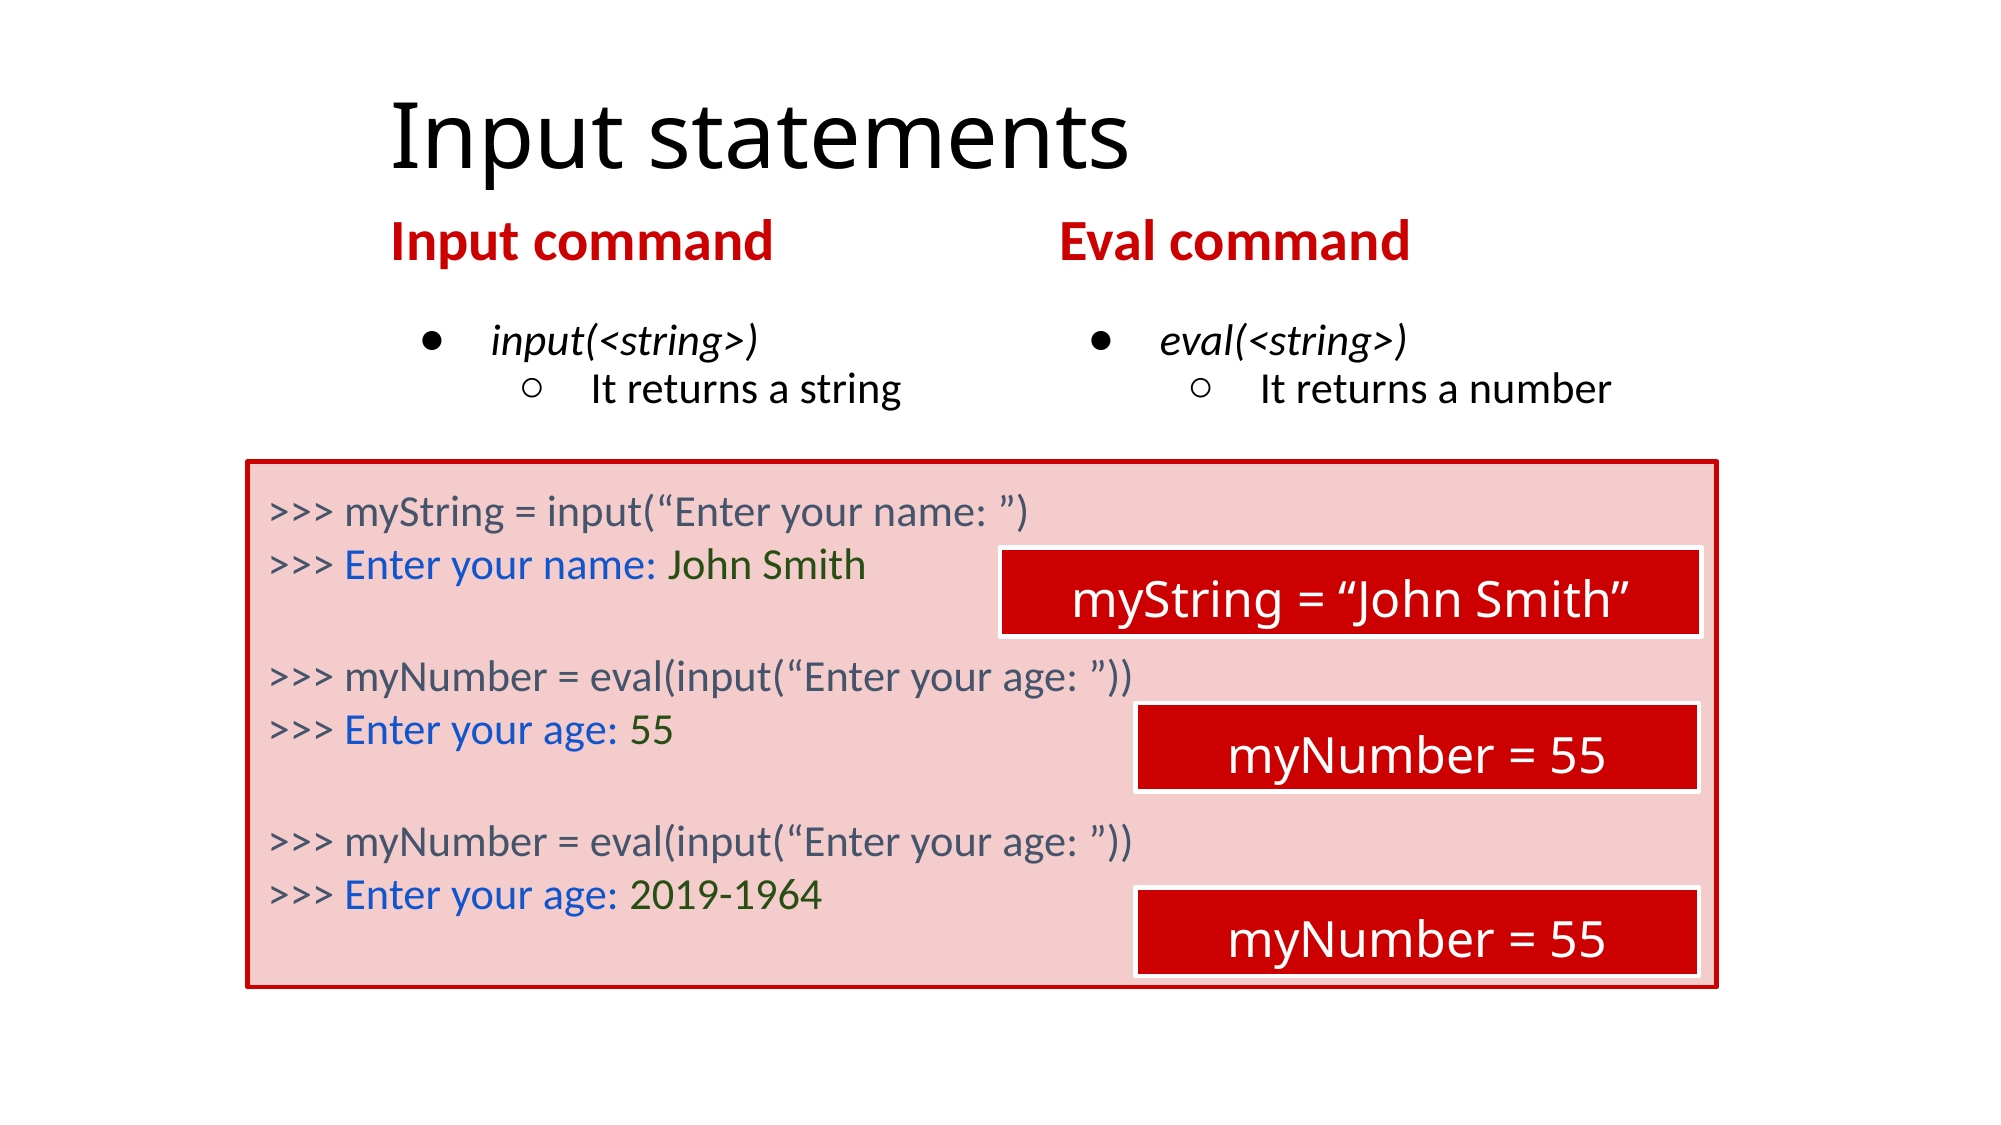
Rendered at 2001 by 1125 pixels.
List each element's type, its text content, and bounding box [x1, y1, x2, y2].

text_box myString = “John Smith” [999, 547, 1702, 637]
title Input statements [370, 69, 1733, 209]
list Input command input(<string>) It returns a string [370, 189, 980, 461]
text_box myNumber = 55 [1135, 702, 1700, 792]
list Eval command eval(<string>) It returns a number [1039, 189, 1717, 535]
text_box myNumber = 55 [1135, 887, 1700, 976]
text_box >>> myString = input(“Enter your name: ”) >>> Enter your name: John Smith >>> myNumber = eval(input(“Enter your age: ”)) >>> Enter your age: 55 >>> myNumber = eval(input(“Enter your age: ”)) >>> Enter your age: 2019-1964 [247, 461, 1717, 987]
